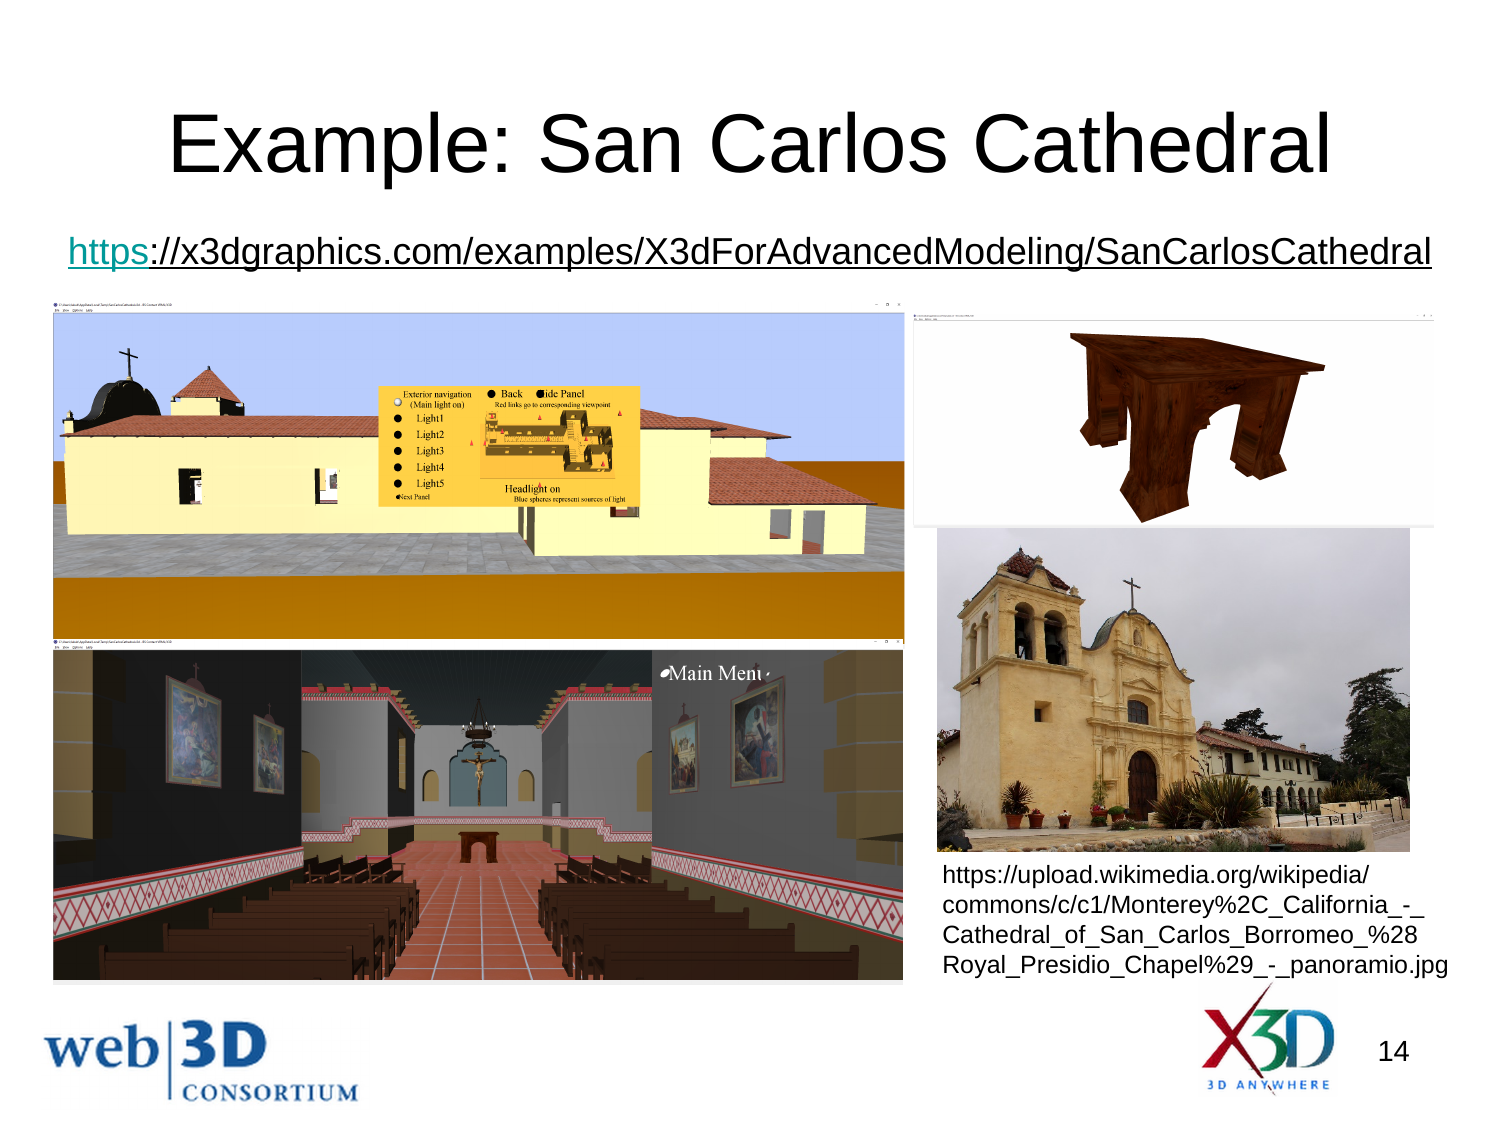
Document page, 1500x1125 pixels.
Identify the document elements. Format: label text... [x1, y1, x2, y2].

picture [913, 314, 1434, 527]
text_box https://upload.wikimedia.org/wikipedia/ commons/c/c1/Monterey%2C_California_-_ Cathedral_of_San_Carlos_Borromeo_%28 Royal_Presidio_Chapel%29_-_panoramio.jpg [927, 851, 1465, 986]
picture [937, 528, 1410, 852]
slide_number 14 [1074, 1024, 1425, 1103]
picture [41, 1017, 370, 1110]
text_box https://x3dgraphics.com/examples/X3dForAdvancedModeling/SanCarlosCathedral [53, 219, 1459, 280]
text_box [74, 45, 1425, 219]
picture [52, 302, 905, 985]
picture [1198, 986, 1338, 1024]
